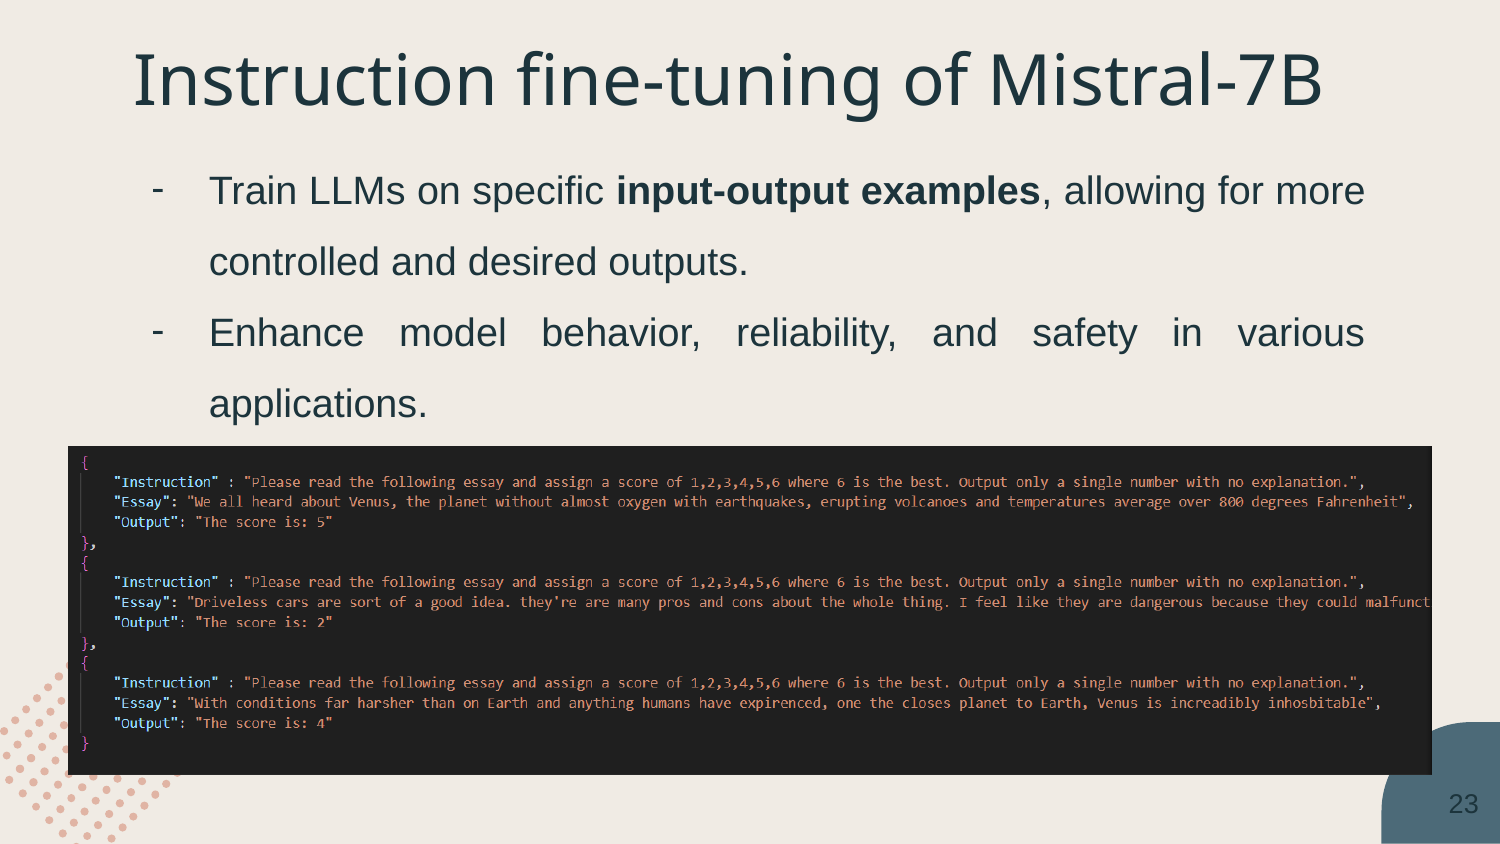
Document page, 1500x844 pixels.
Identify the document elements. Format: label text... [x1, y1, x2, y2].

picture [68, 446, 1432, 776]
list Train LLMs on specific input-output examples, allowing for more controlled and desired outputs. Enhance model behavior, reliability, and safety in various applications. [118, 142, 1382, 444]
slide_number 23 [1403, 779, 1494, 844]
title Instruction fine-tuning of Mistral-7B [118, 37, 1382, 142]
